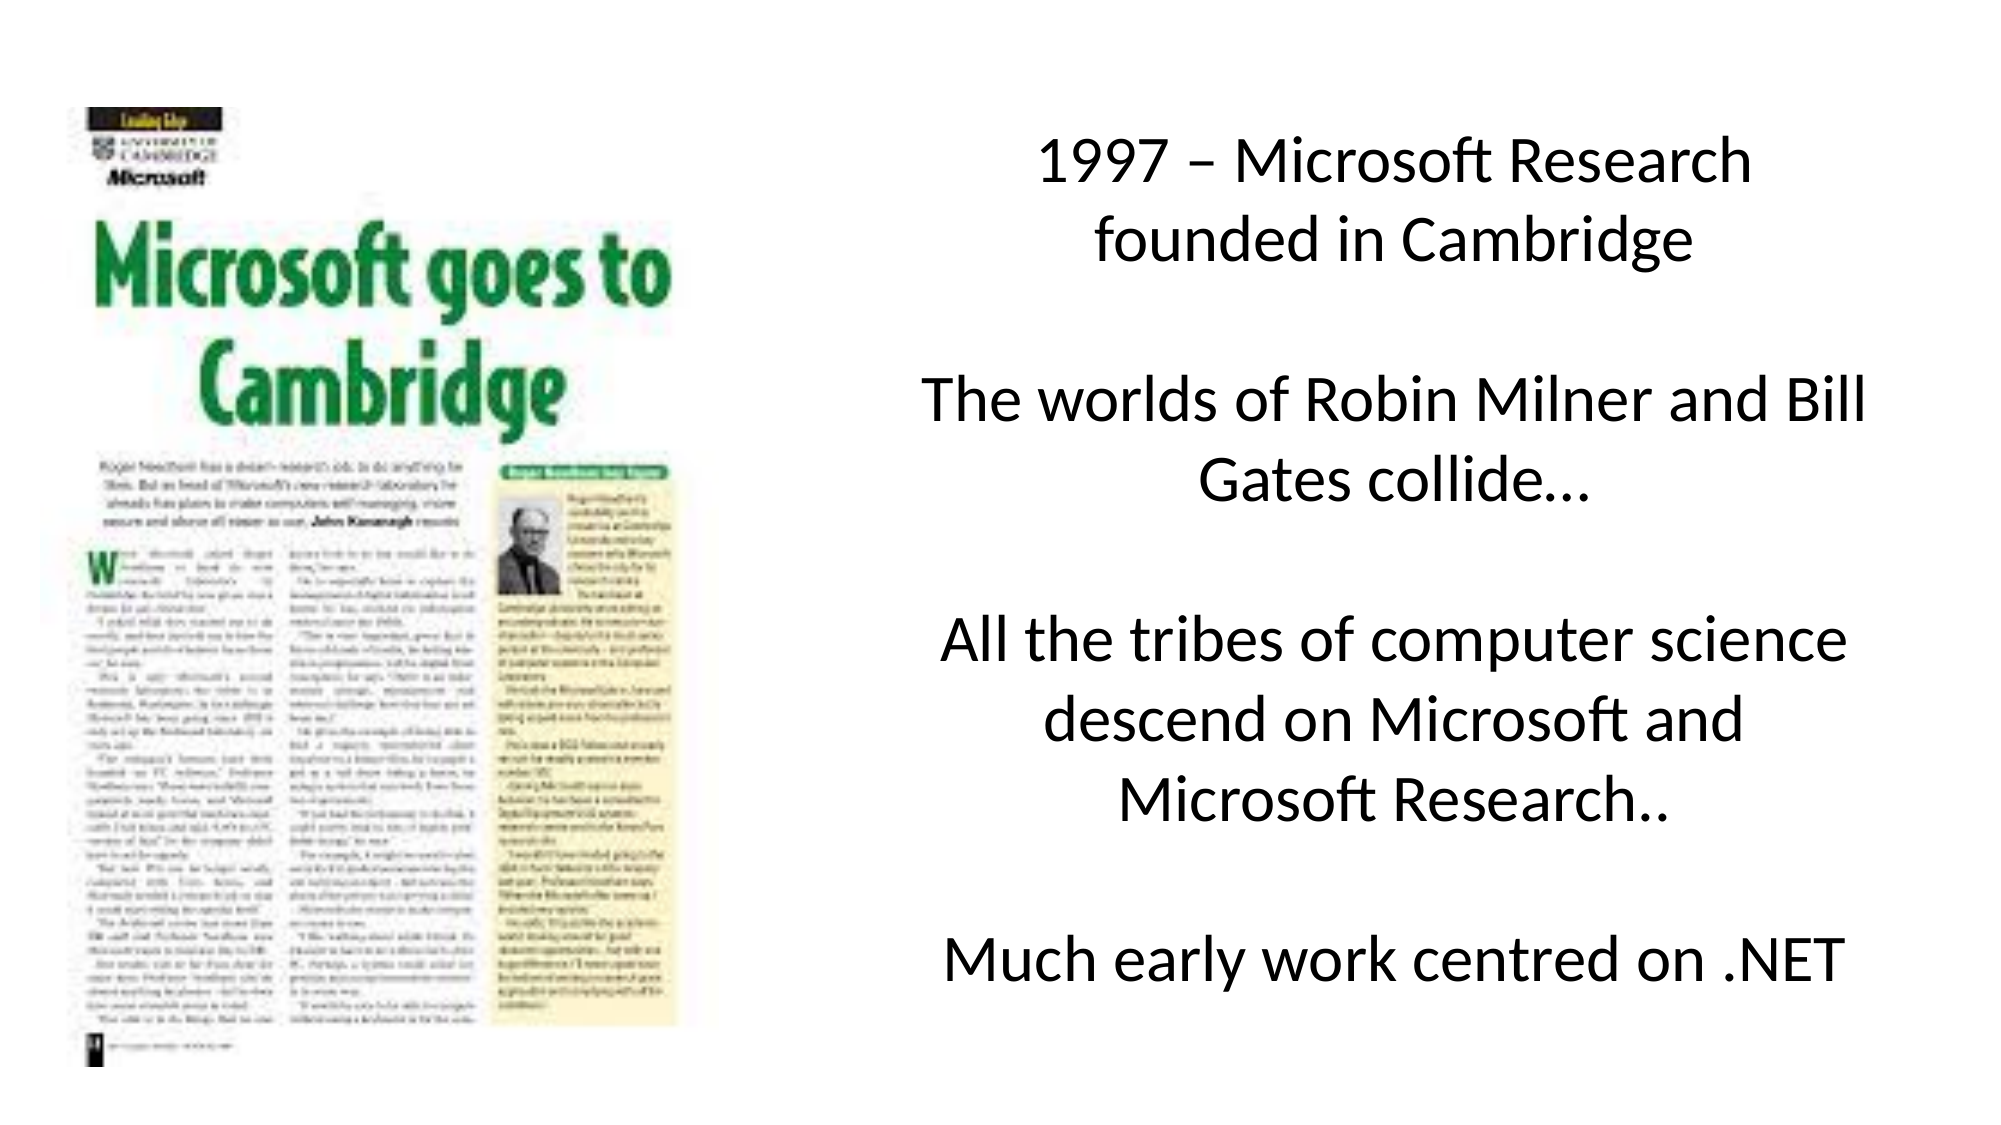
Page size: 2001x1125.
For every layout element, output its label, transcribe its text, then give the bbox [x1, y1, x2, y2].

picture [40, 107, 719, 1067]
text_box 1997 – Microsoft Research founded in Cambridge The worlds of Robin Milner and Bill Gates collide… All the tribes of computer science descend on Microsoft and Microsoft Research.. Much early work centred on .NET [900, 107, 1890, 1003]
